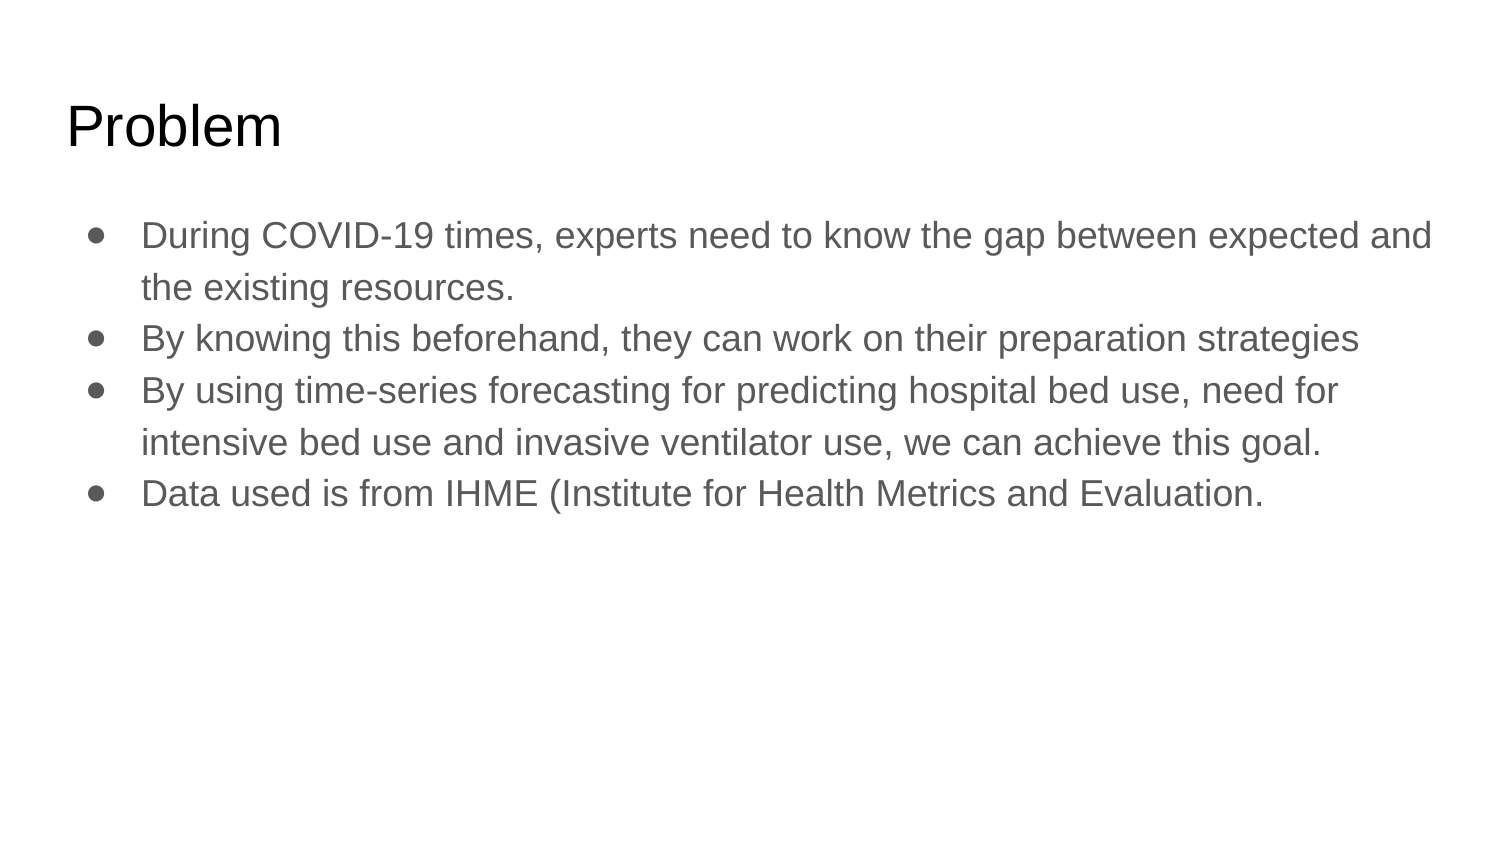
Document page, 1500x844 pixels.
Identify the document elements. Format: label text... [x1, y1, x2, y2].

title Problem [51, 72, 1449, 167]
list During COVID-19 times, experts need to know the gap between expected and the existing resources. By knowing this beforehand, they can work on their preparation strategies By using time-series forecasting for predicting hospital bed use, need for intensive bed use and invasive ventilator use, we can achieve this goal. Data used is from IHME (Institute for Health Metrics and Evaluation. [51, 189, 1449, 750]
